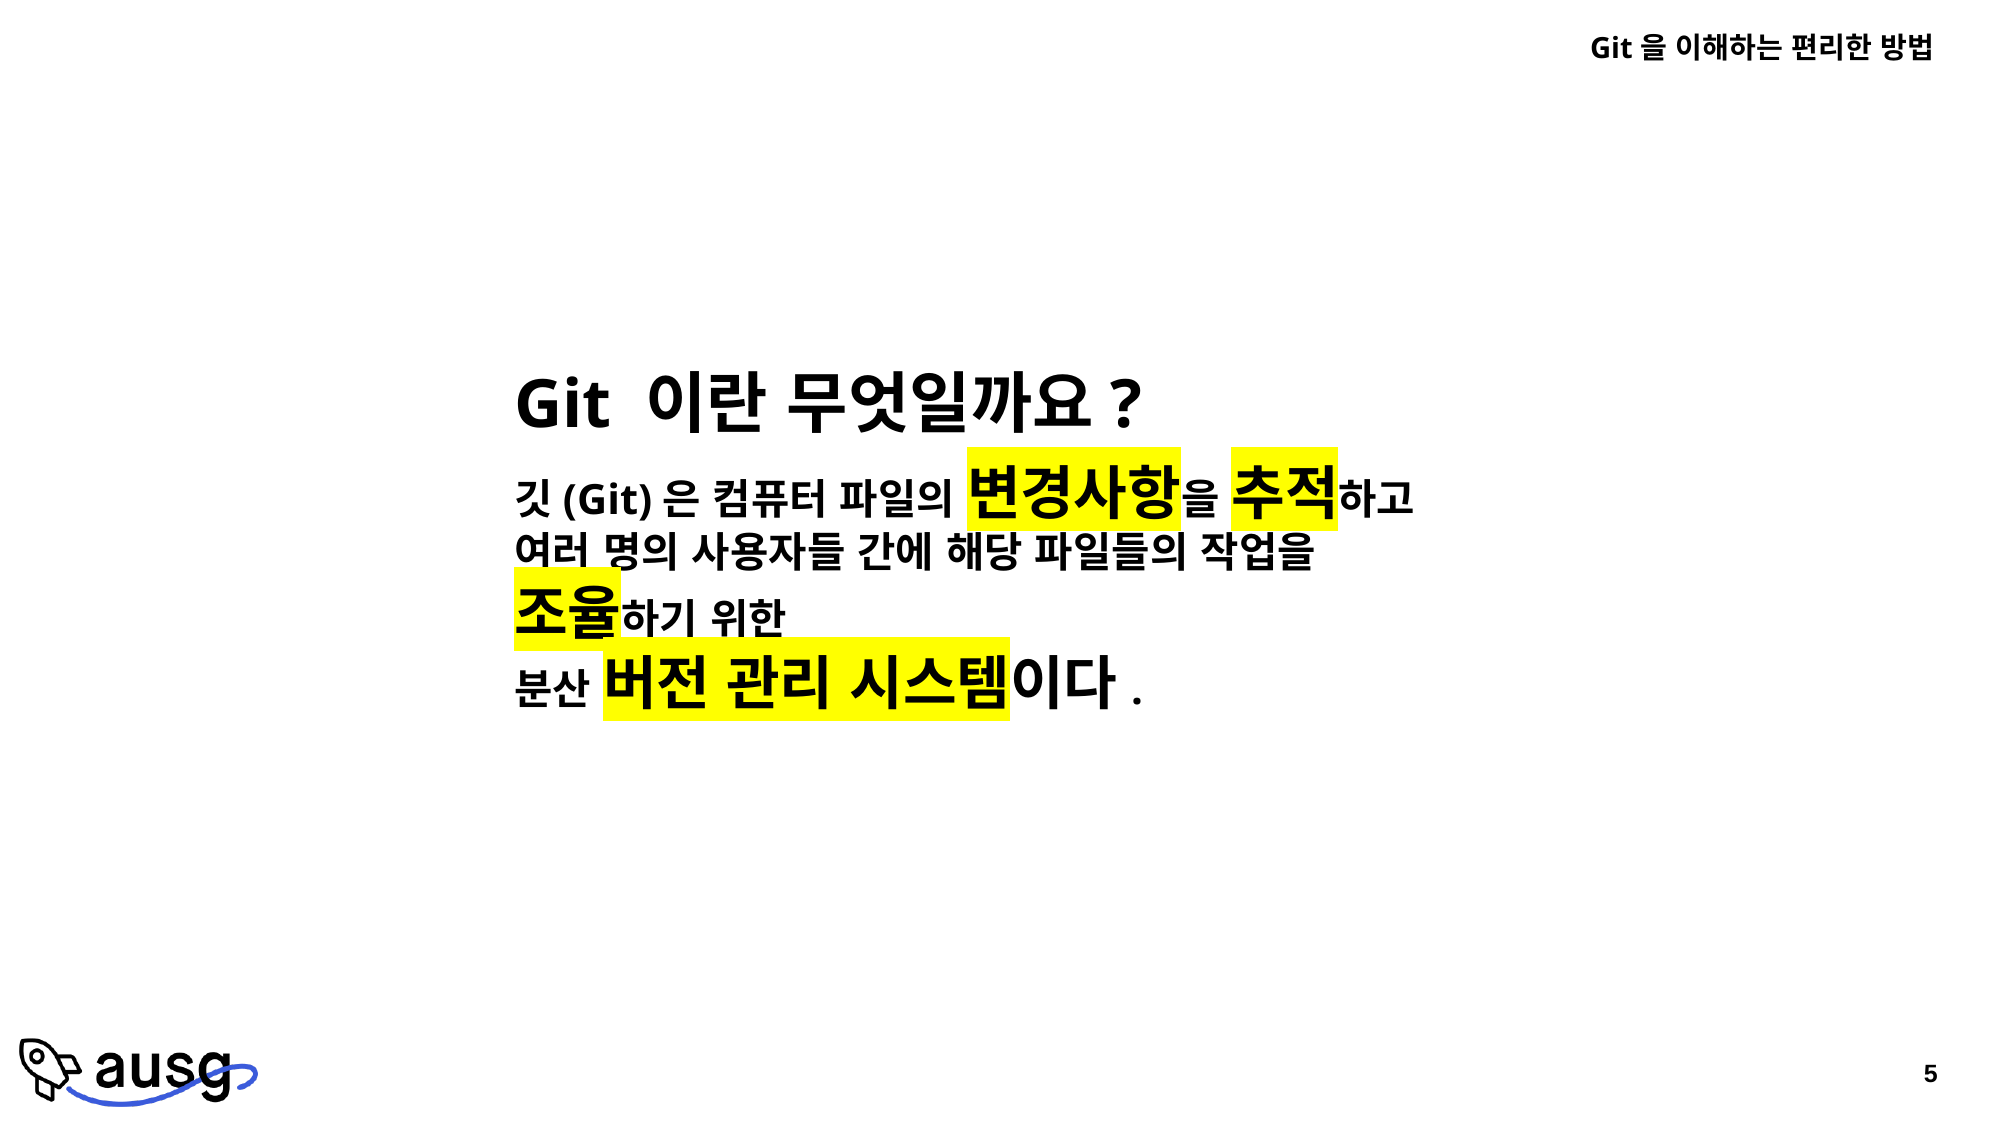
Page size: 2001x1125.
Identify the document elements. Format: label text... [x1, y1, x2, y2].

text_box Git을 이해하는 편리한 방법 [1571, 22, 1953, 73]
text_box Git 이란 무엇일까요? [499, 352, 1218, 448]
picture [16, 1036, 259, 1109]
text_box 깃(Git)은 컴퓨터 파일의 변경사항을 추적하고 여러 명의 사용자들 간에 해당 파일들의 작업을 조율하기 위한 분산 버전 관리 시스템이다. [499, 448, 1501, 724]
slide_number 5 [1503, 1042, 1953, 1103]
